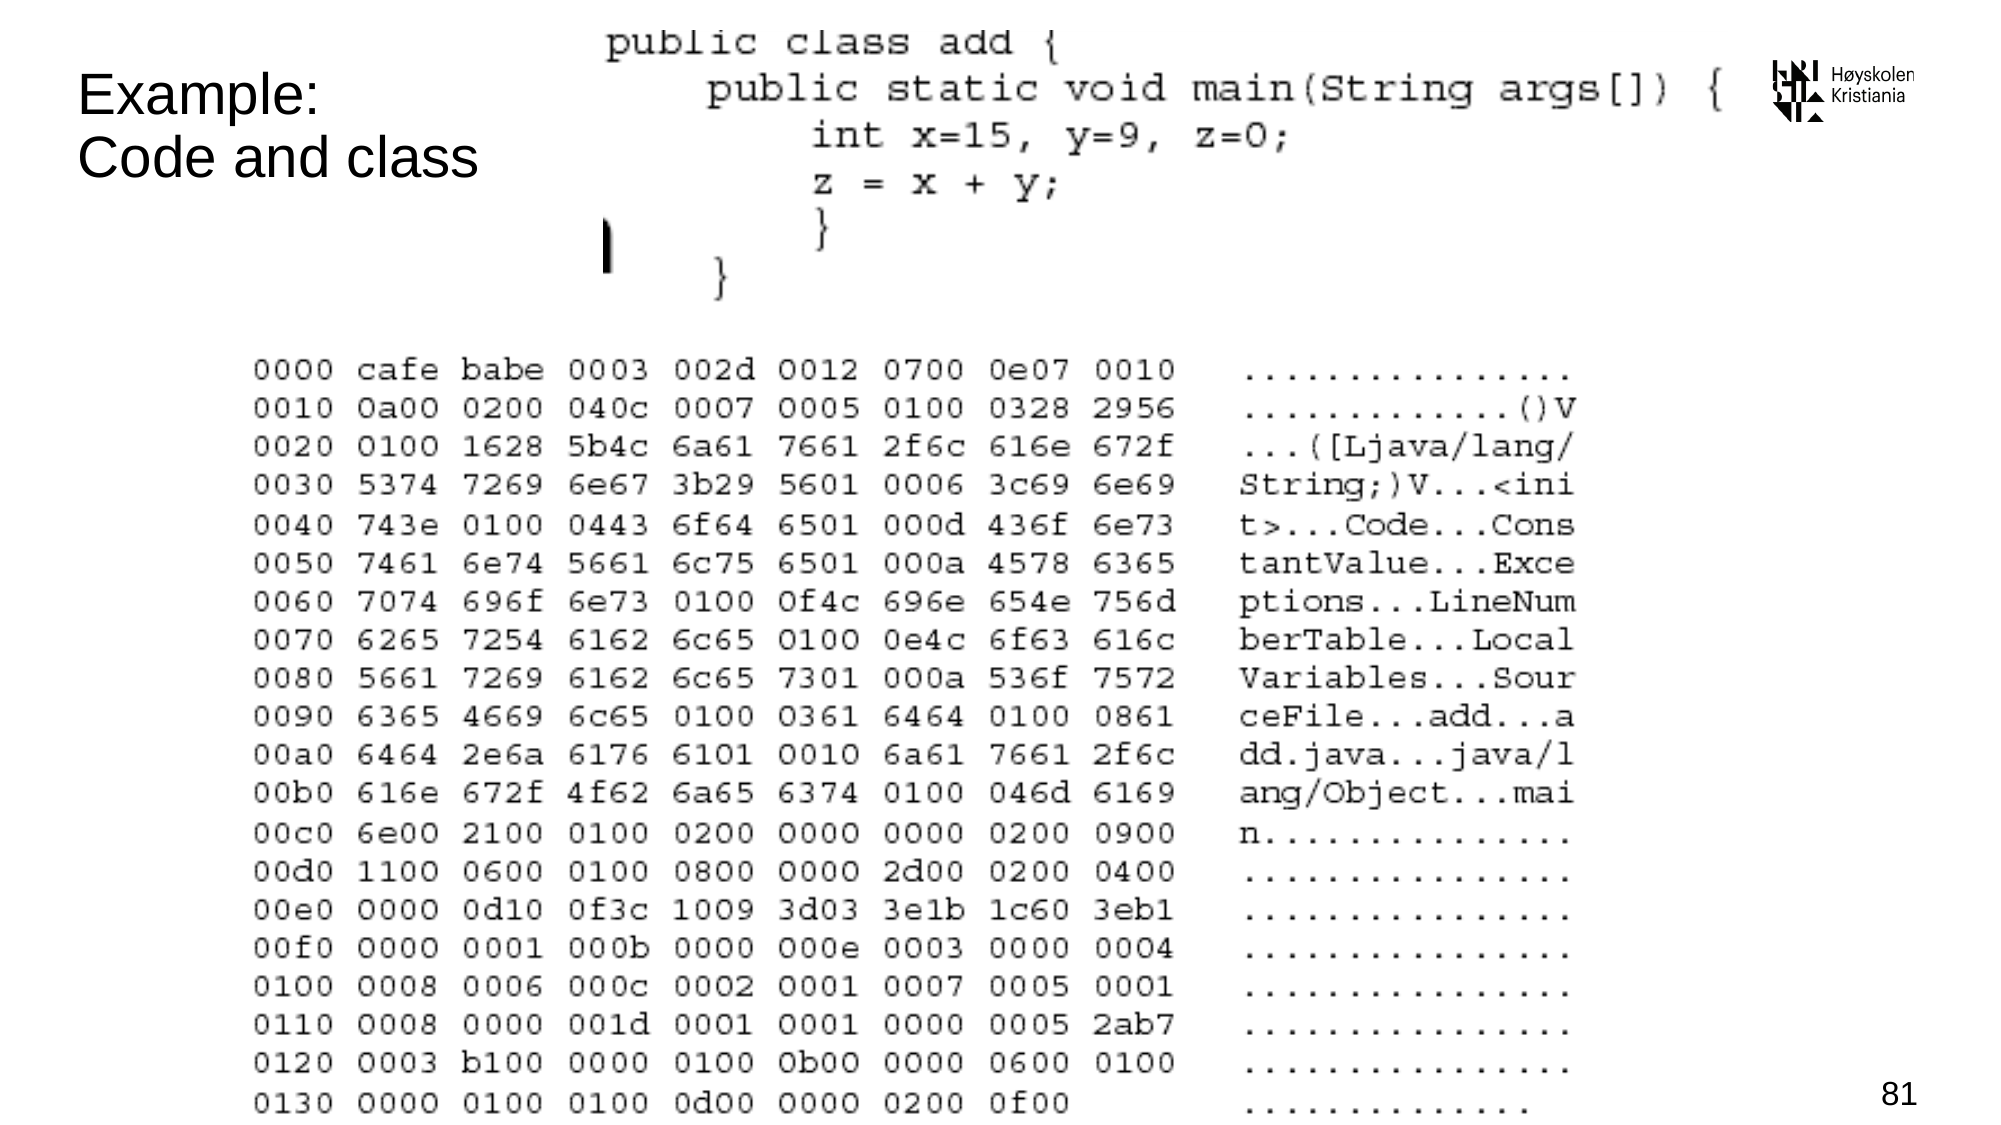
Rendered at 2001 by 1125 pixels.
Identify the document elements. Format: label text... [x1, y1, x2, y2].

picture [249, 351, 1579, 1125]
picture [603, 30, 1728, 307]
title Example: Code and class [62, 57, 603, 275]
